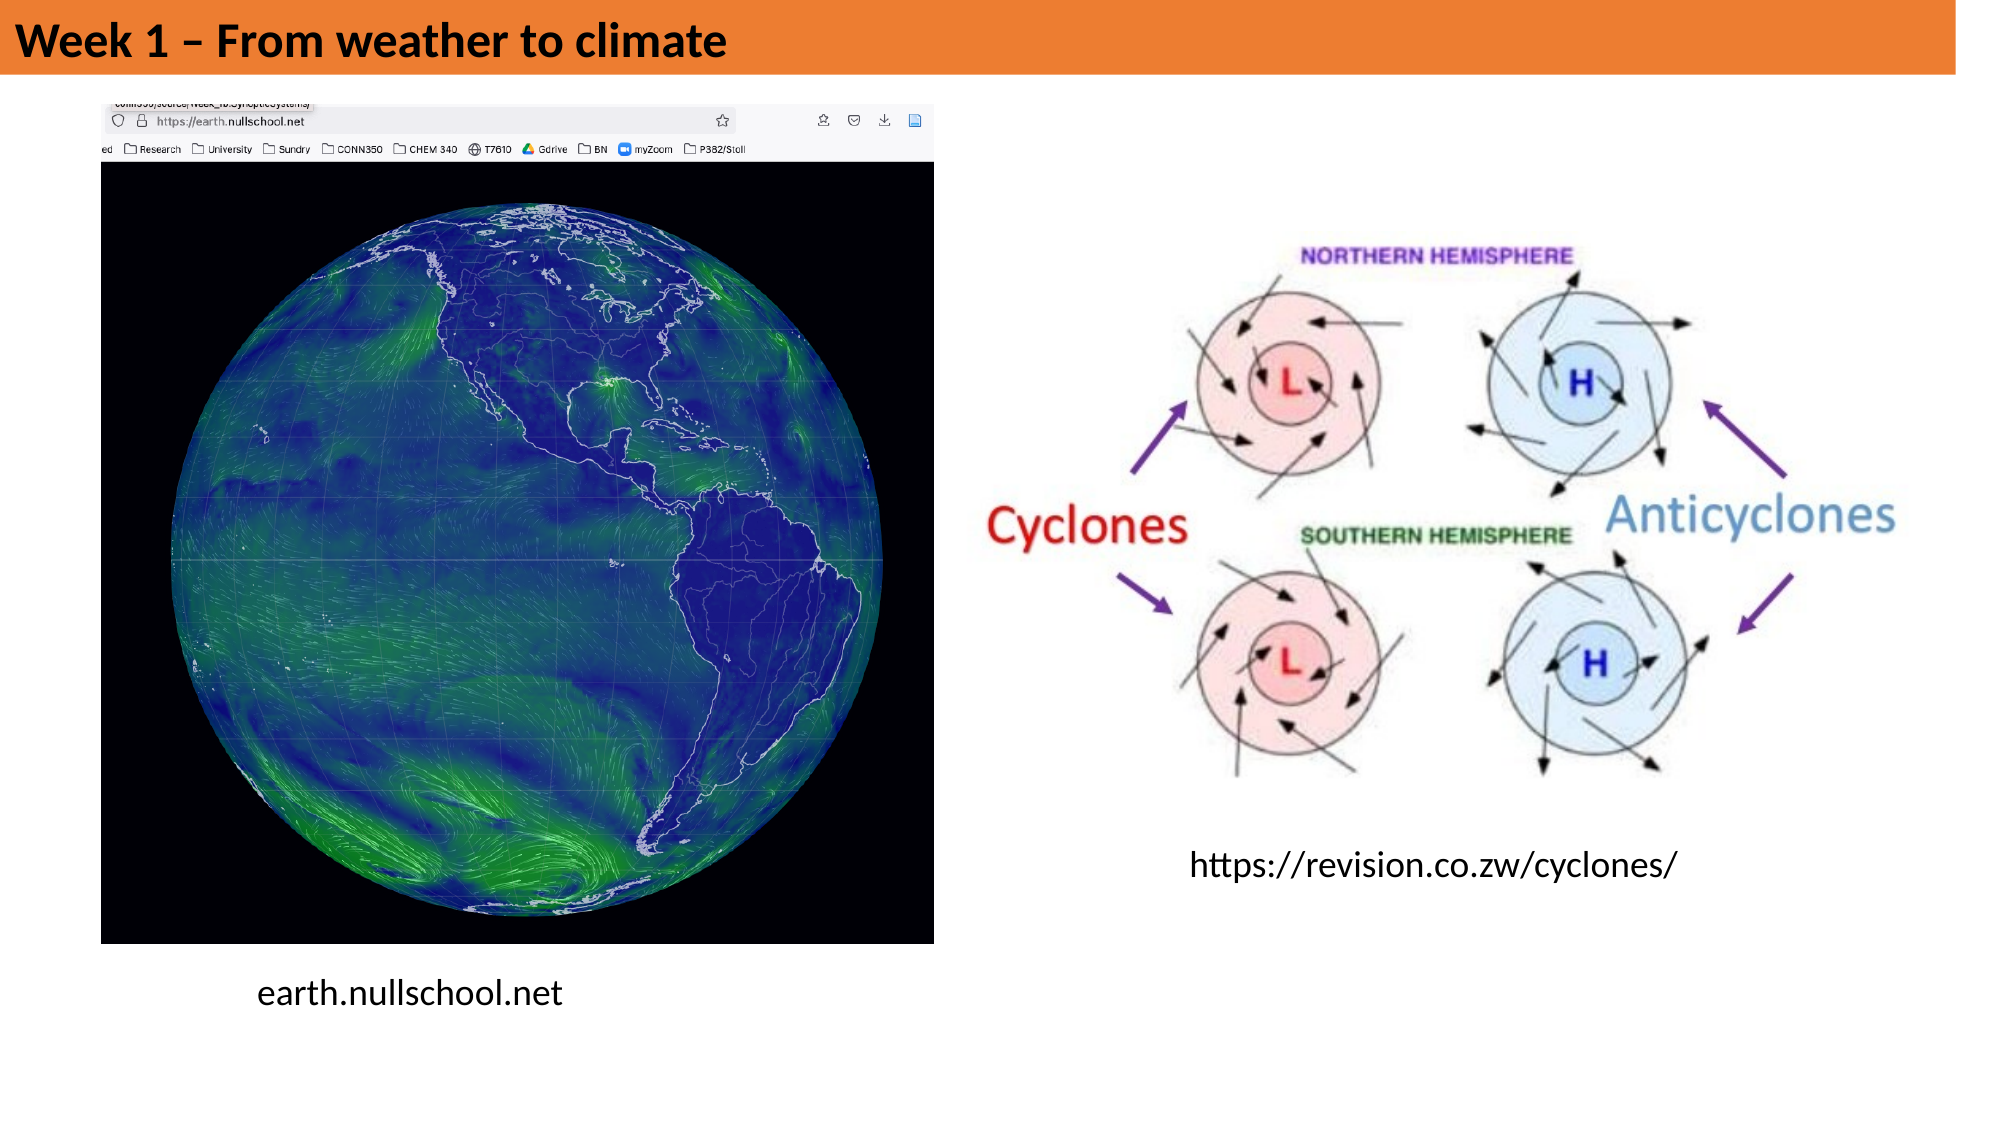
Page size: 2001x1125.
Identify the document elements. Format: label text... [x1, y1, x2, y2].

picture [101, 104, 934, 944]
text_box earth.nullschool.net [242, 960, 793, 1020]
picture [943, 231, 1956, 802]
text_box https://revision.co.zw/cyclones/ [1174, 832, 1725, 893]
text_box Week 1 – From weather to climate [0, 0, 1956, 75]
